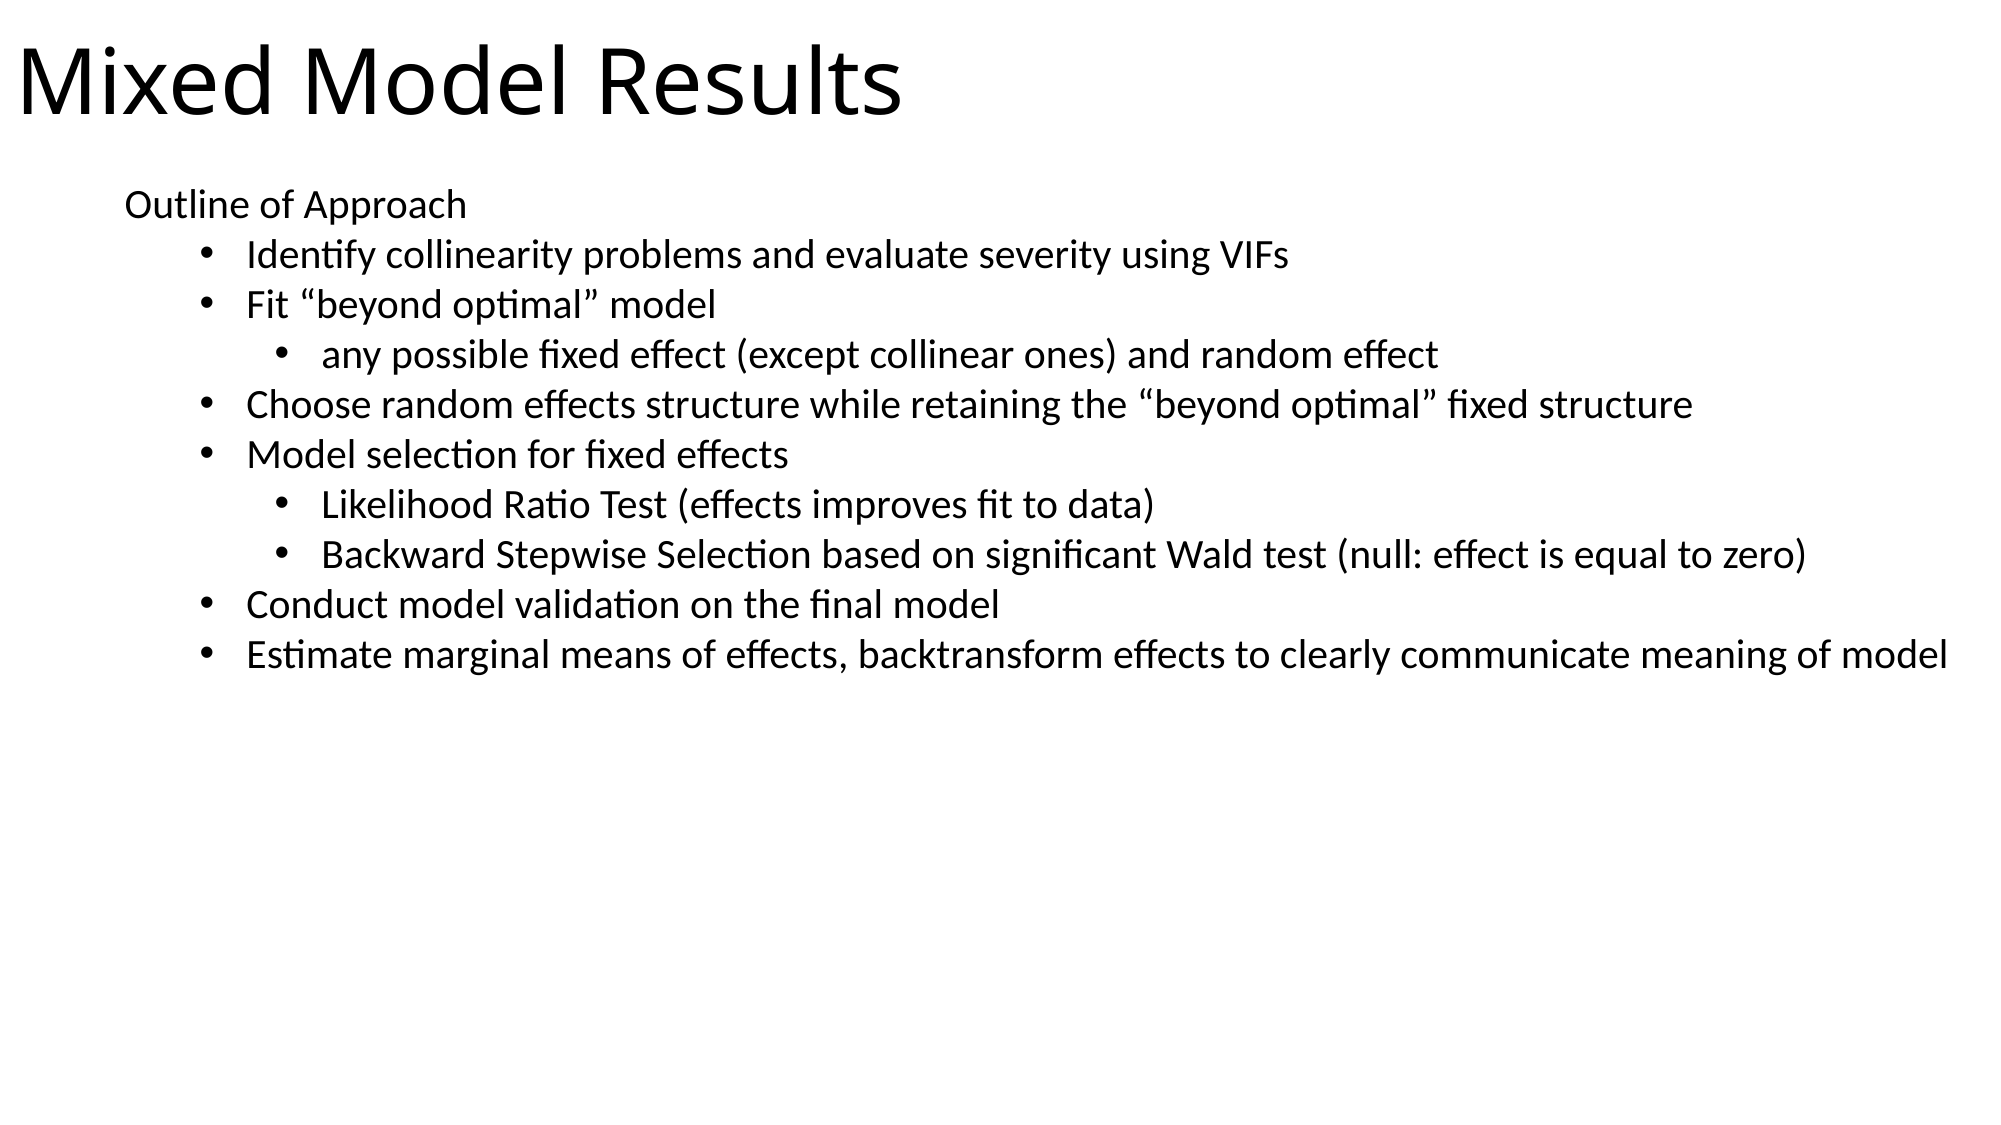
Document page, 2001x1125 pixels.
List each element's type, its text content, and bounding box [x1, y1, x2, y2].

title Mixed Model Results [0, 0, 1725, 170]
text_box Outline of Approach Identify collinearity problems and evaluate severity using VIFs Fit “beyond optimal” model any possible fixed effect (except collinear ones) and random effect Choose random effects structure while retaining the “beyond optimal” fixed structure Model selection for fixed effects Likelihood Ratio Test (effects improves fit to data) Backward Stepwise Selection based on significant Wald test (null: effect is equal to zero) Conduct model validation on the final model Estimate marginal means of effects, backtransform effects to clearly communicate meaning of model [109, 169, 1965, 785]
